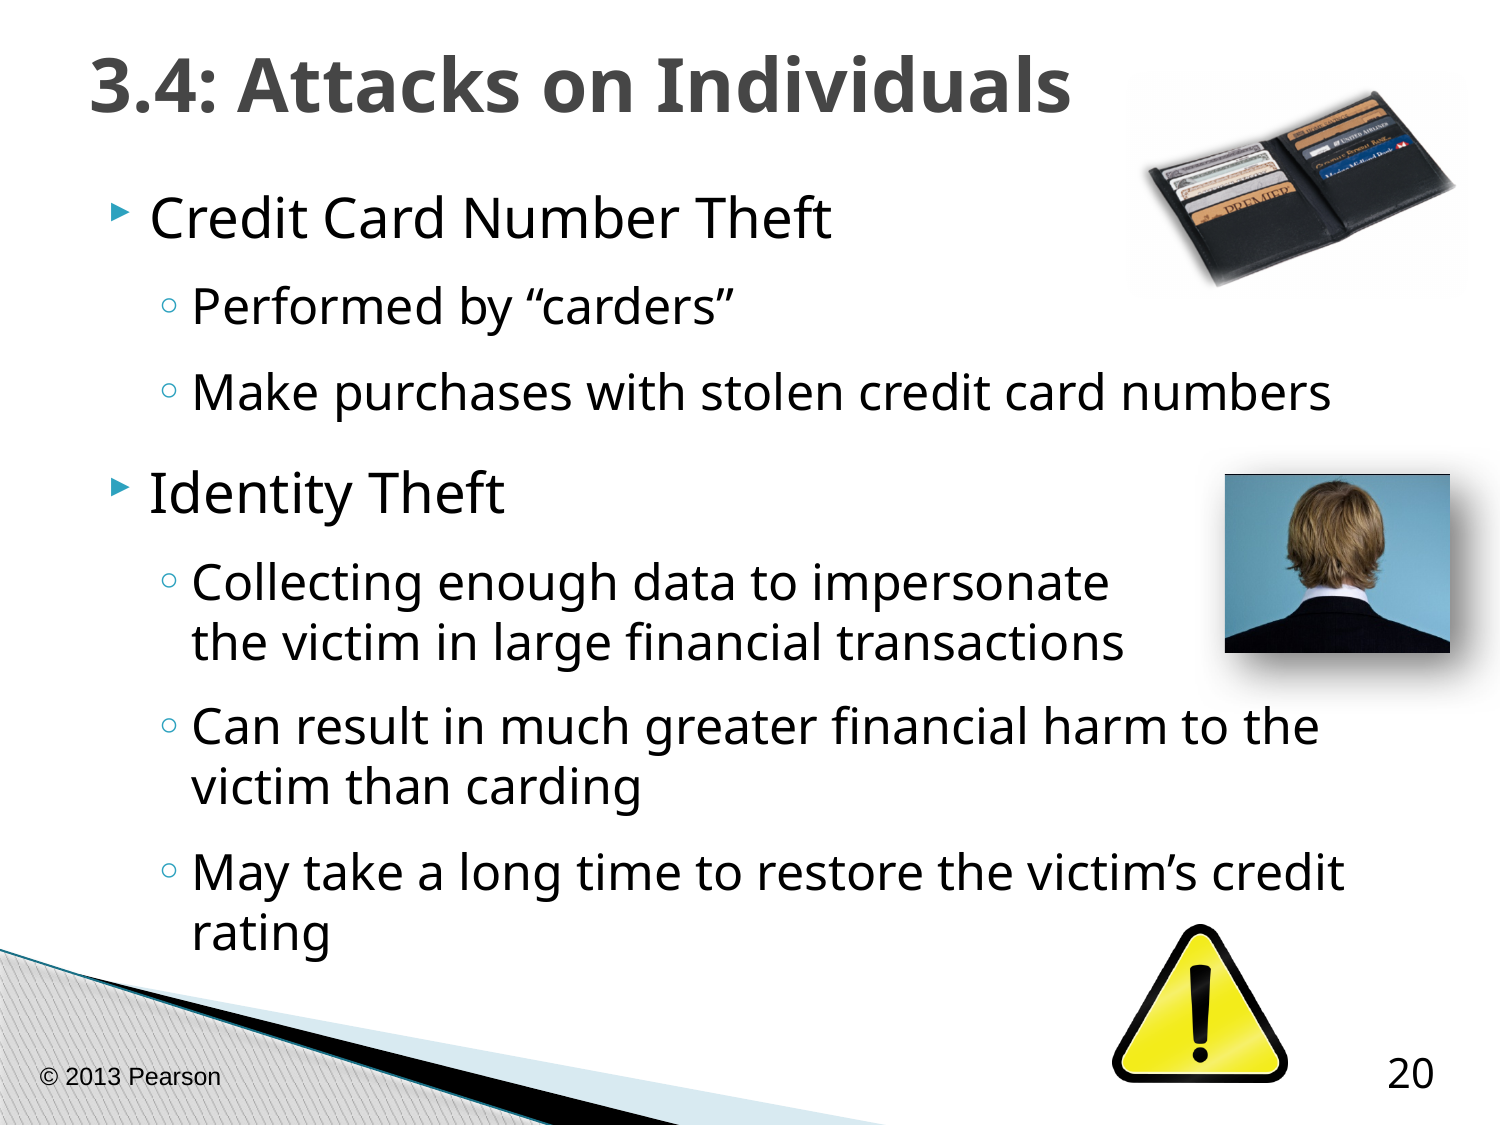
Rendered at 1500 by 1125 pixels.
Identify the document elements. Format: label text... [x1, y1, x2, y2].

list Credit Card Number Theft Performed by “carders” Make purchases with stolen credit card numbers Identity Theft Collecting enough data to impersonate the victim in large financial transactions Can result in much greater financial harm to the victim than carding May take a long time to restore the victim’s credit rating [74, 174, 1426, 1063]
picture [1112, 924, 1288, 1083]
slide_number 20 [1325, 1051, 1450, 1112]
picture [1224, 474, 1451, 654]
picture [1124, 70, 1469, 301]
title 3.4: Attacks on Individuals [75, 24, 1425, 140]
footer © 2013 Pearson [24, 1050, 238, 1098]
